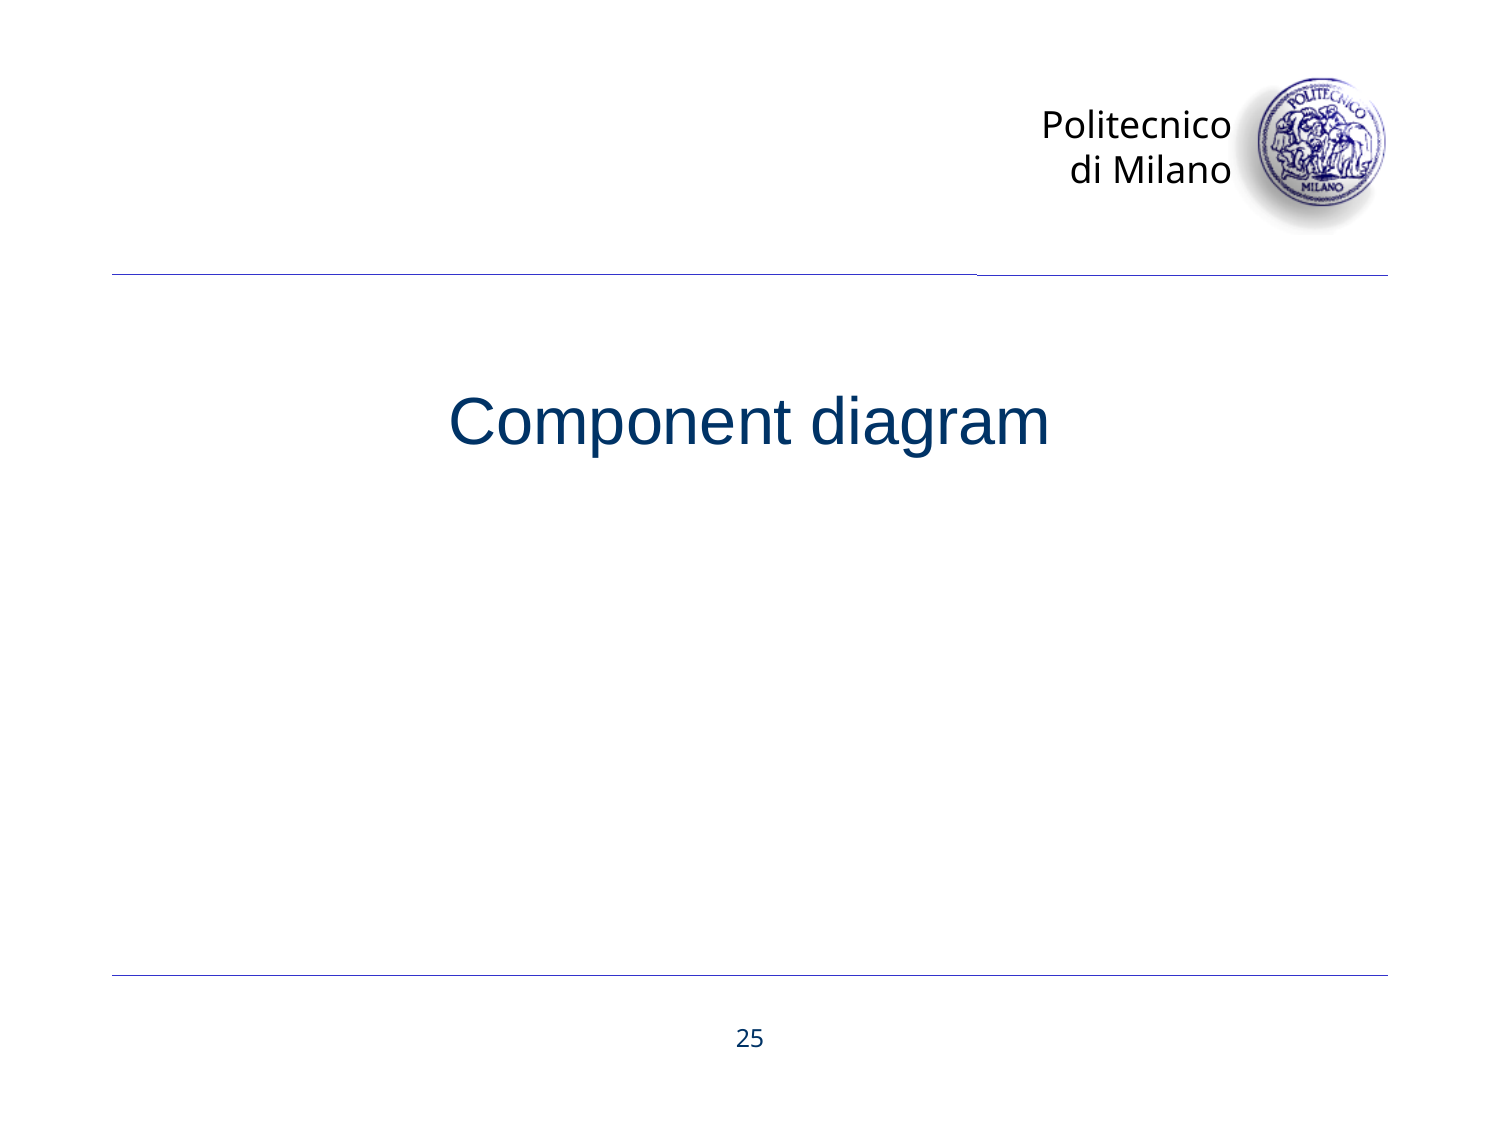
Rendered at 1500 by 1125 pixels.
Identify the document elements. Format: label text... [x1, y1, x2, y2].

picture [1228, 65, 1416, 235]
slide_number 25 [574, 1014, 926, 1077]
title Component diagram [111, 344, 1388, 492]
